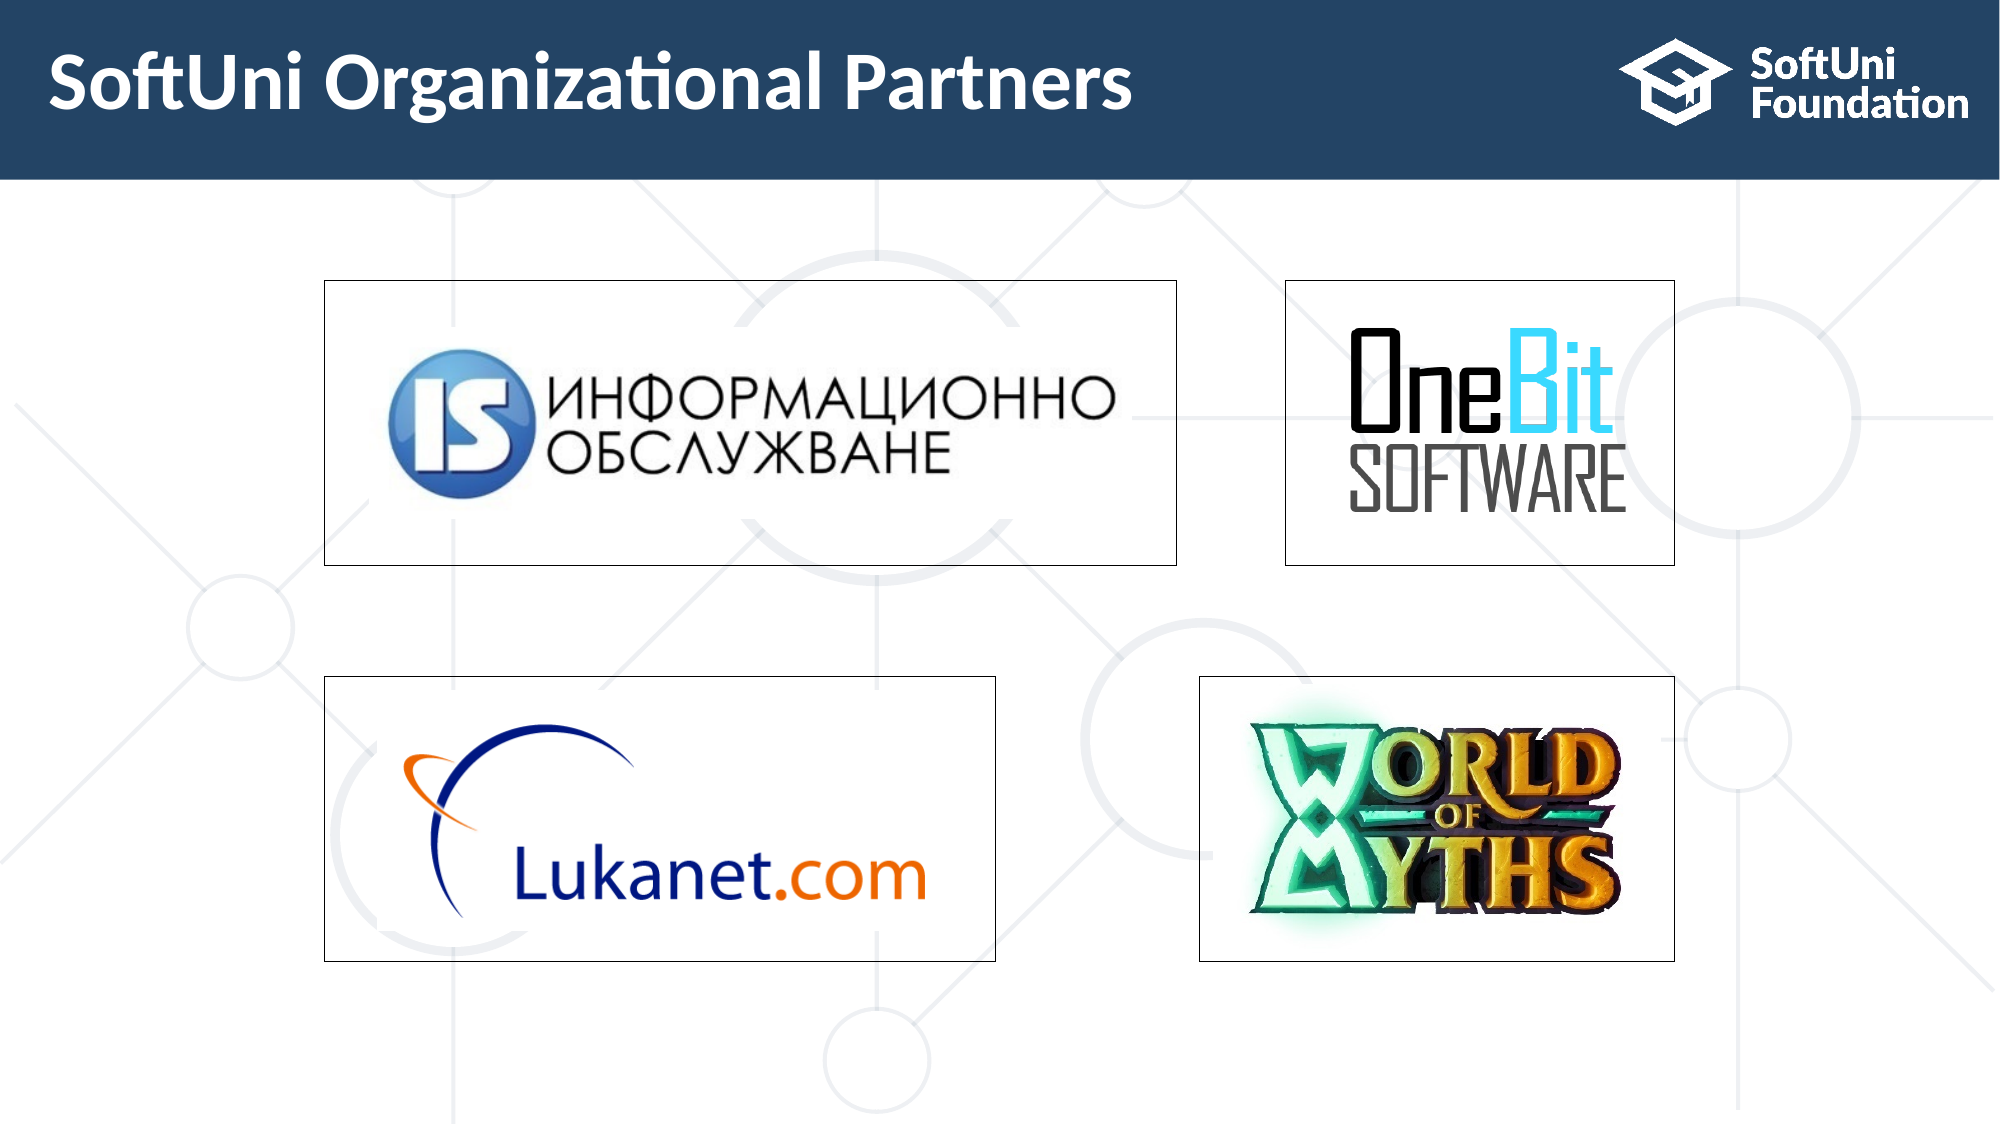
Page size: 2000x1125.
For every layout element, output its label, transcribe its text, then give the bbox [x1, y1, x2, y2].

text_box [324, 280, 1675, 962]
text_box SoftUni Organizational Partners [31, 16, 1591, 162]
picture [1618, 38, 1968, 126]
